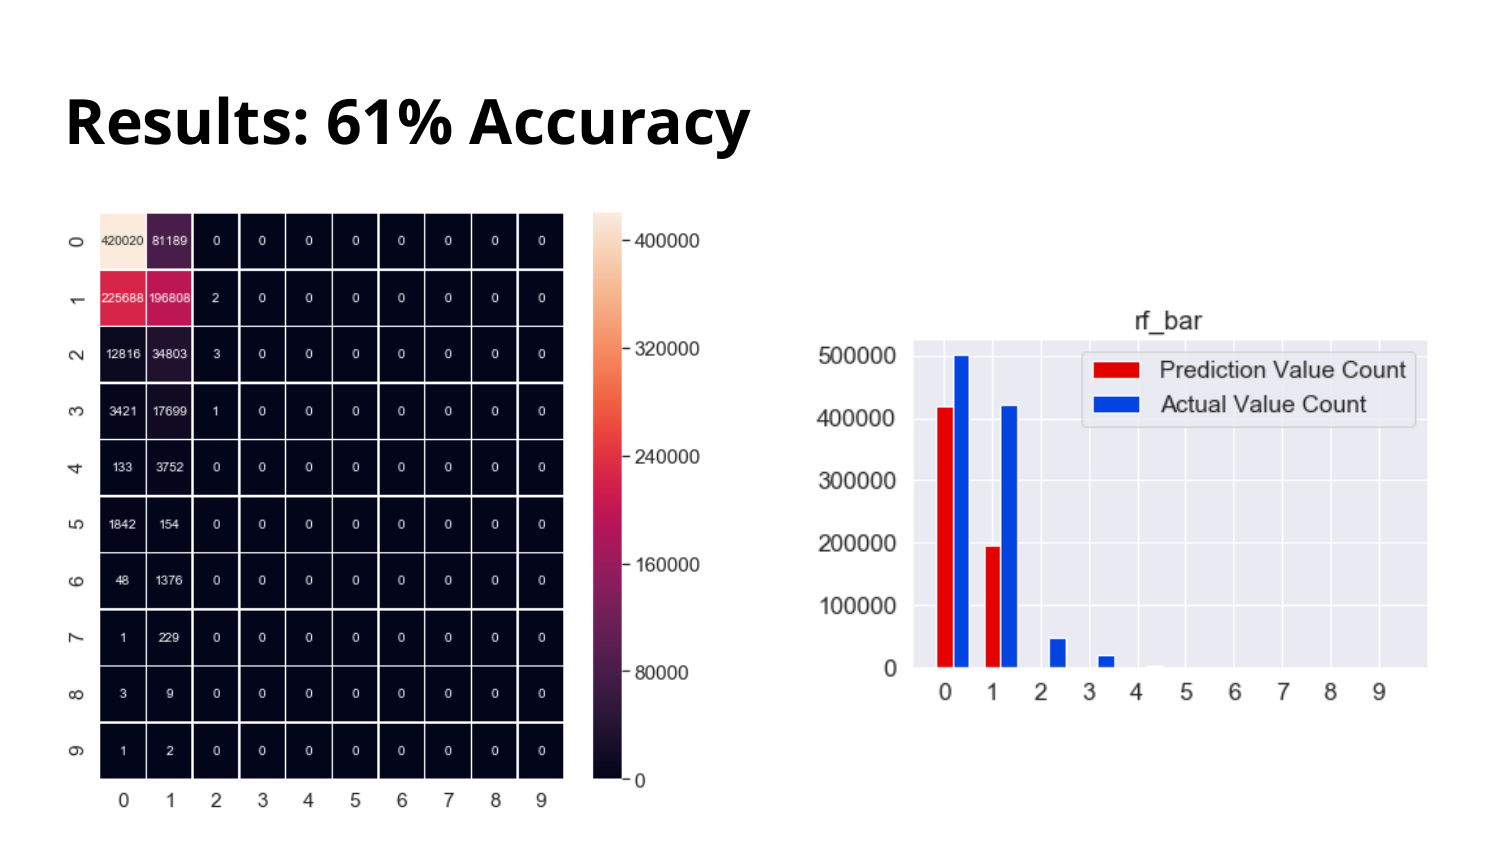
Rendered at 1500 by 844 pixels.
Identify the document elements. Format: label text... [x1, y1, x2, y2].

picture [59, 197, 709, 819]
picture [806, 299, 1448, 717]
title Results: 61% Accuracy [49, 67, 1448, 173]
